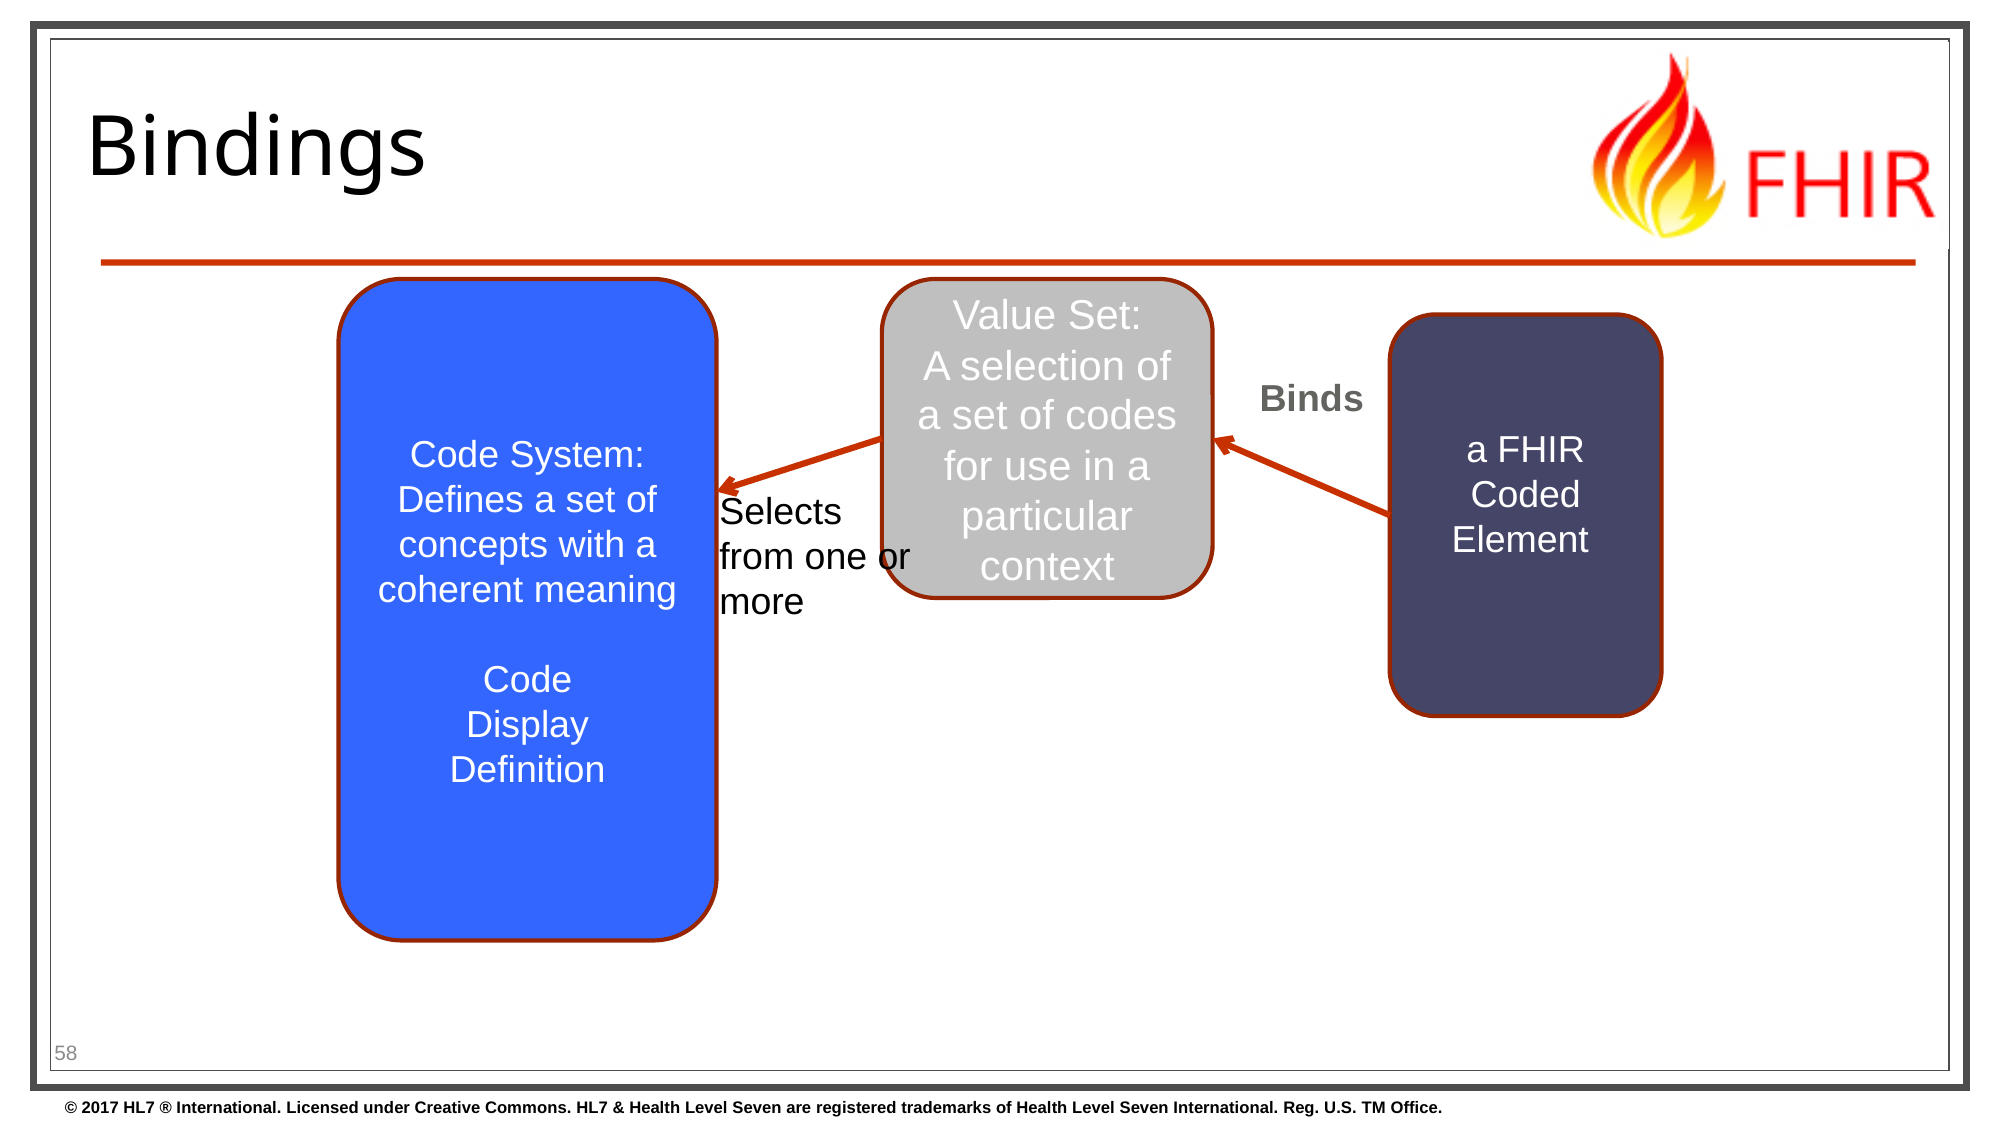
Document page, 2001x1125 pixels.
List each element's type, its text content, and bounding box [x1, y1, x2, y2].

text_box Value Set: A selection of a set of codes for use in a particular context [879, 276, 1215, 601]
picture [1578, 42, 1949, 249]
text_box a FHIR Coded Element [1387, 312, 1664, 719]
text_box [716, 438, 883, 492]
slide_number 58 [39, 1034, 197, 1071]
text_box Selects from one or more [704, 479, 926, 630]
text_box Code System: Defines a set of concepts with a coherent meaning Code Display Definition [336, 276, 719, 943]
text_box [1212, 438, 1390, 516]
title Bindings [70, 54, 1504, 249]
text_box Binds [1244, 367, 1379, 427]
